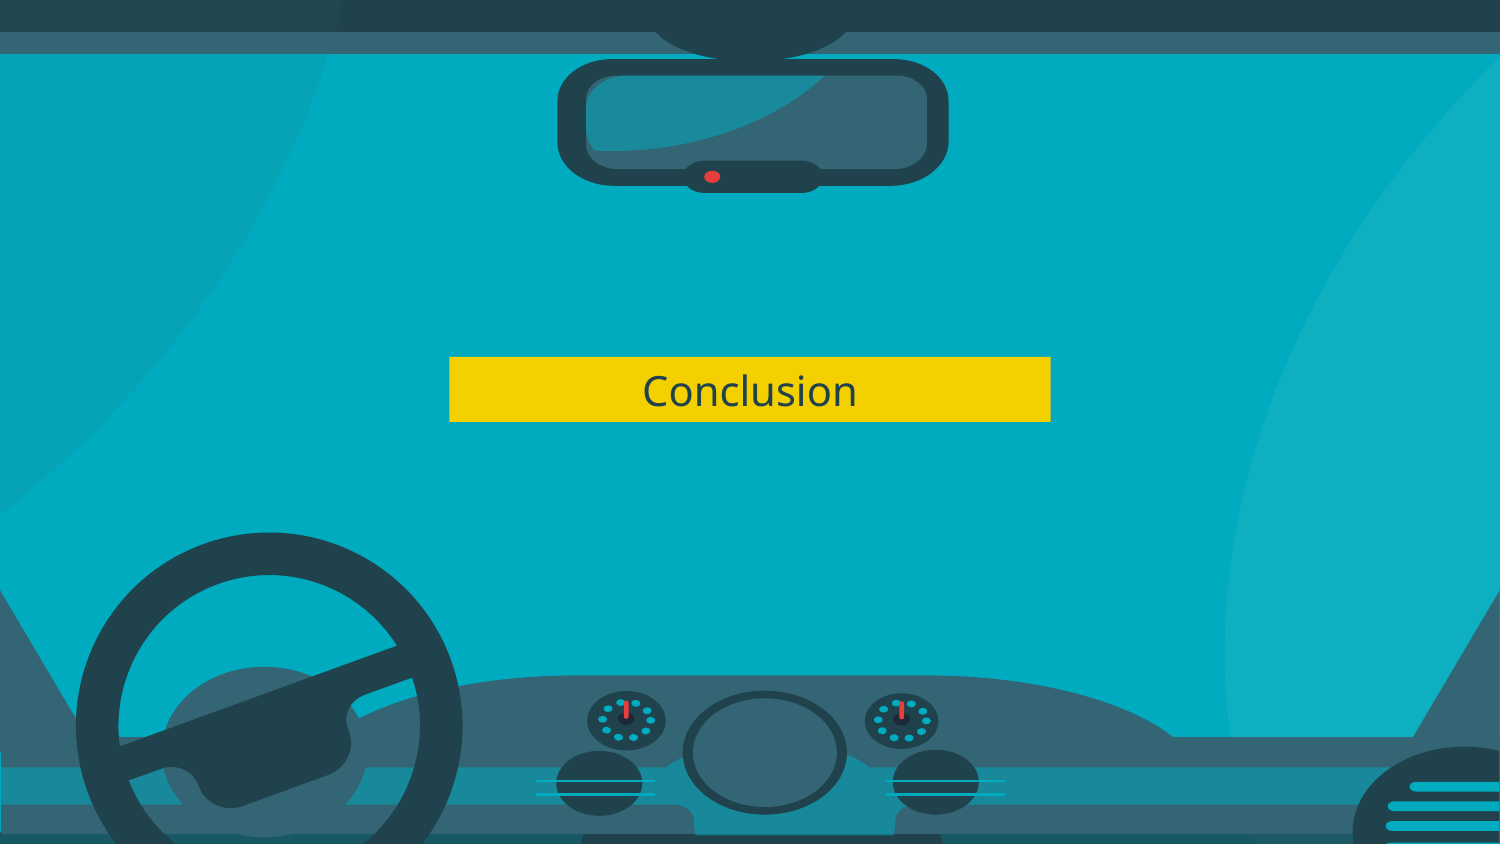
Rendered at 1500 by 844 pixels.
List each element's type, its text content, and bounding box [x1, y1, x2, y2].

title Conclusion [449, 356, 1051, 422]
